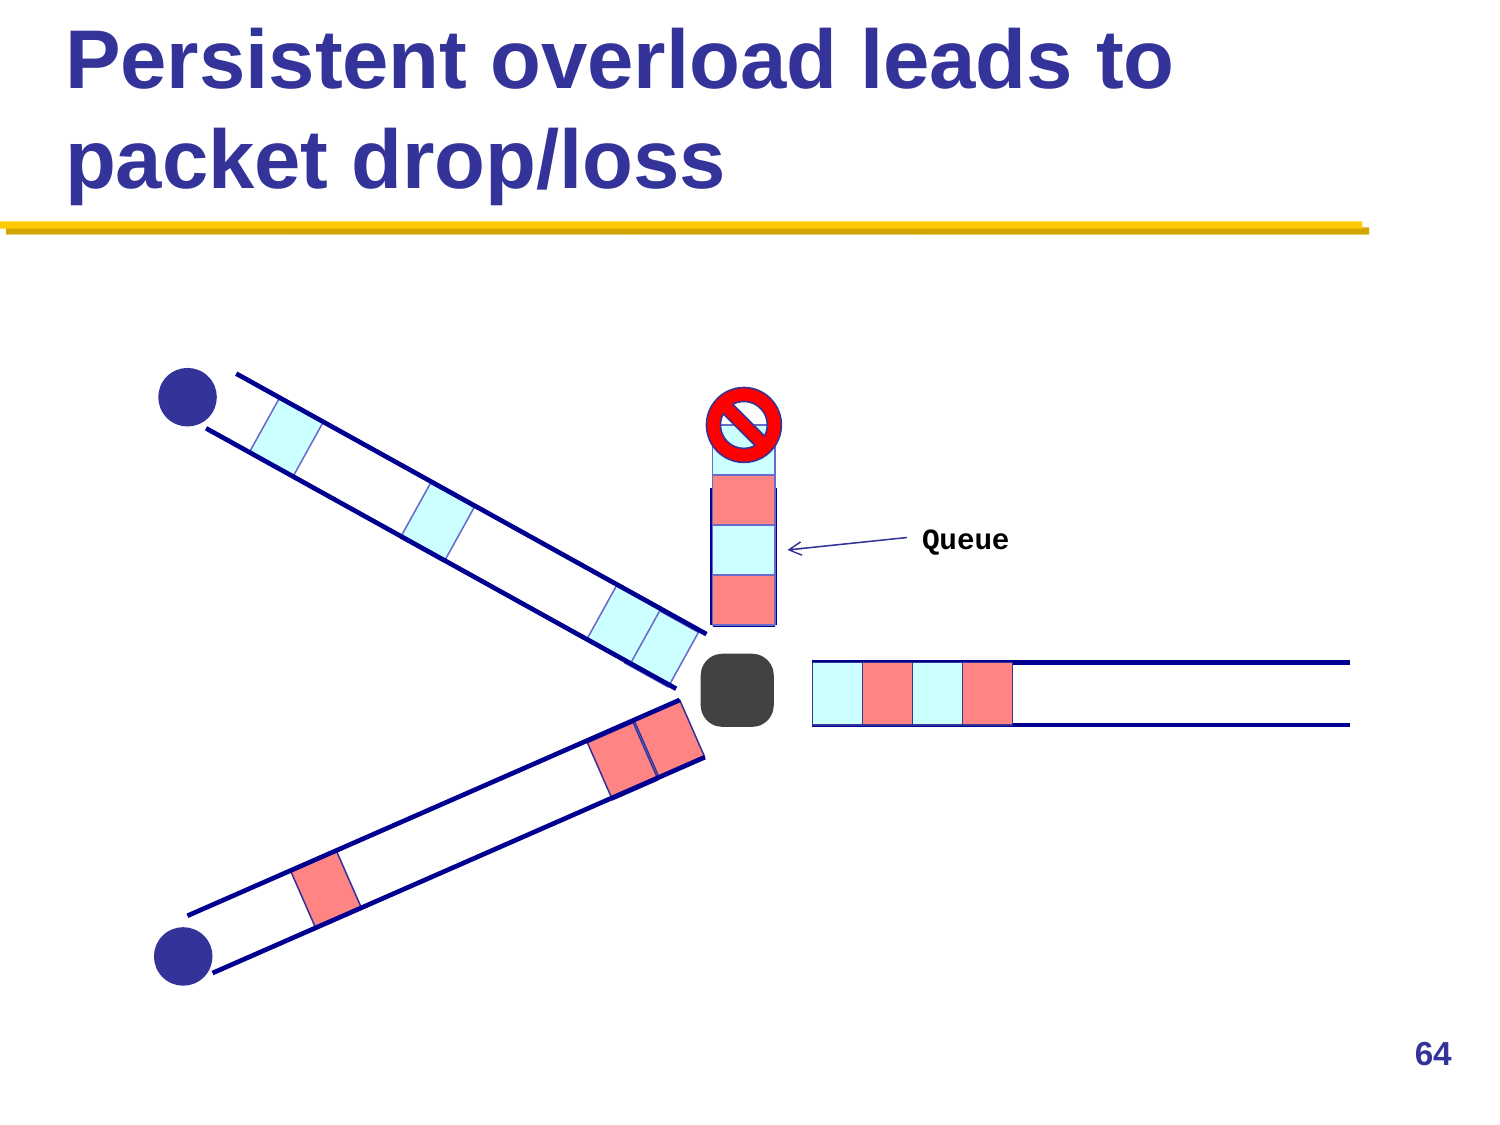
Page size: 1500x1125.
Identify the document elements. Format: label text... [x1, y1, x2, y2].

text_box Queue [906, 512, 1025, 563]
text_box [812, 662, 1351, 726]
text_box [158, 367, 217, 427]
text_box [787, 537, 907, 551]
text_box [755, 425, 767, 435]
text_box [177, 804, 716, 870]
text_box [700, 653, 774, 727]
text_box [153, 927, 213, 986]
text_box [721, 425, 754, 448]
slide_number 64 [1400, 1025, 1500, 1100]
title Persistent overload leads to packet drop/loss [49, 24, 1451, 213]
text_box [186, 498, 725, 566]
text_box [712, 487, 776, 626]
text_box [712, 447, 775, 475]
text_box [706, 387, 782, 463]
text_box [712, 475, 775, 486]
